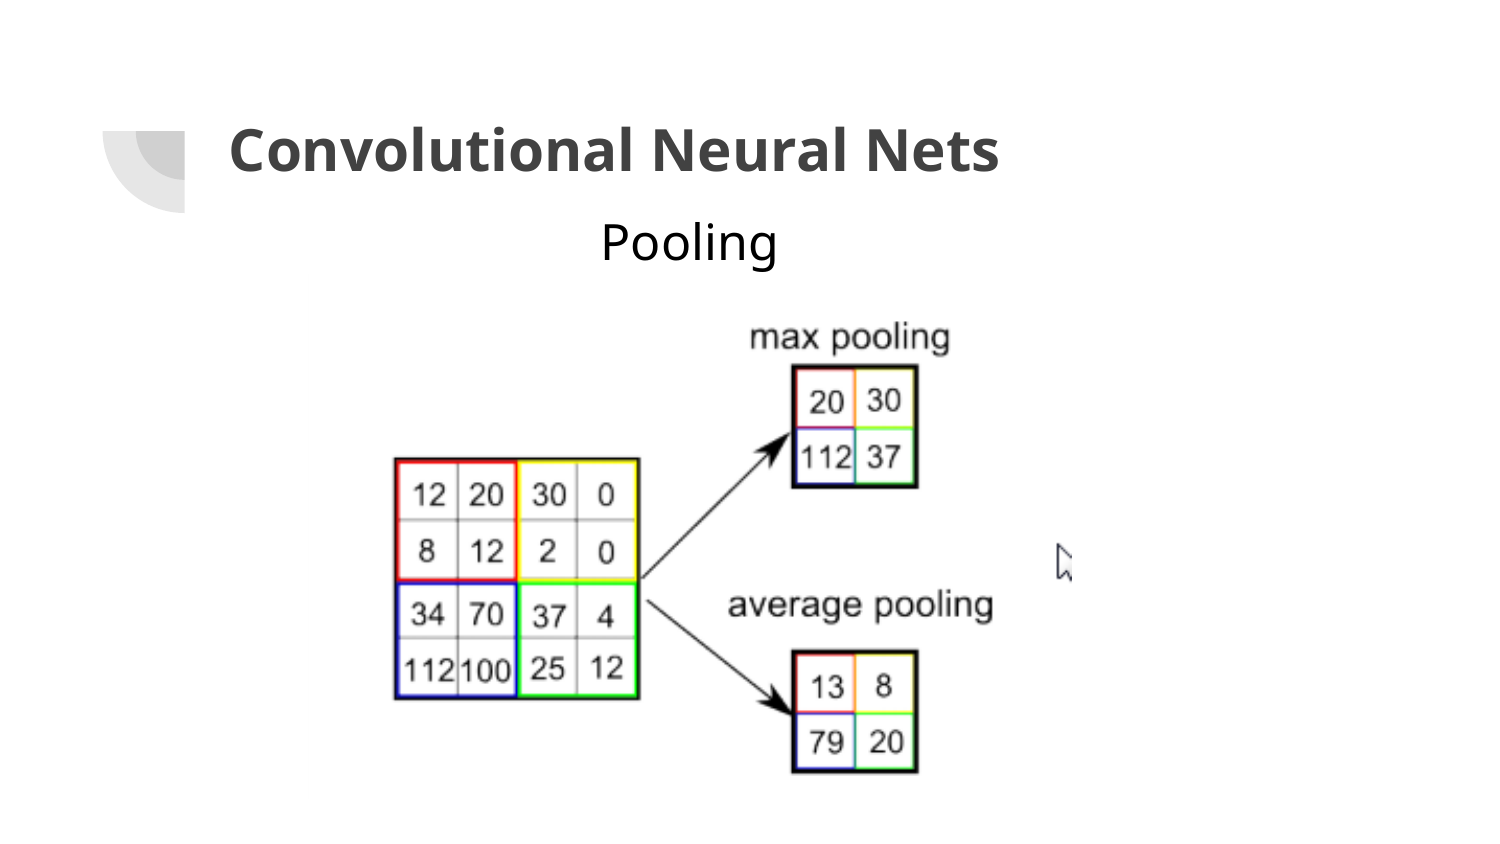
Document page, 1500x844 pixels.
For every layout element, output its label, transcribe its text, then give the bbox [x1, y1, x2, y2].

text_box Pooling [307, 195, 1072, 273]
title Convolutional Neural Nets [213, 98, 1368, 263]
picture [307, 274, 1073, 799]
